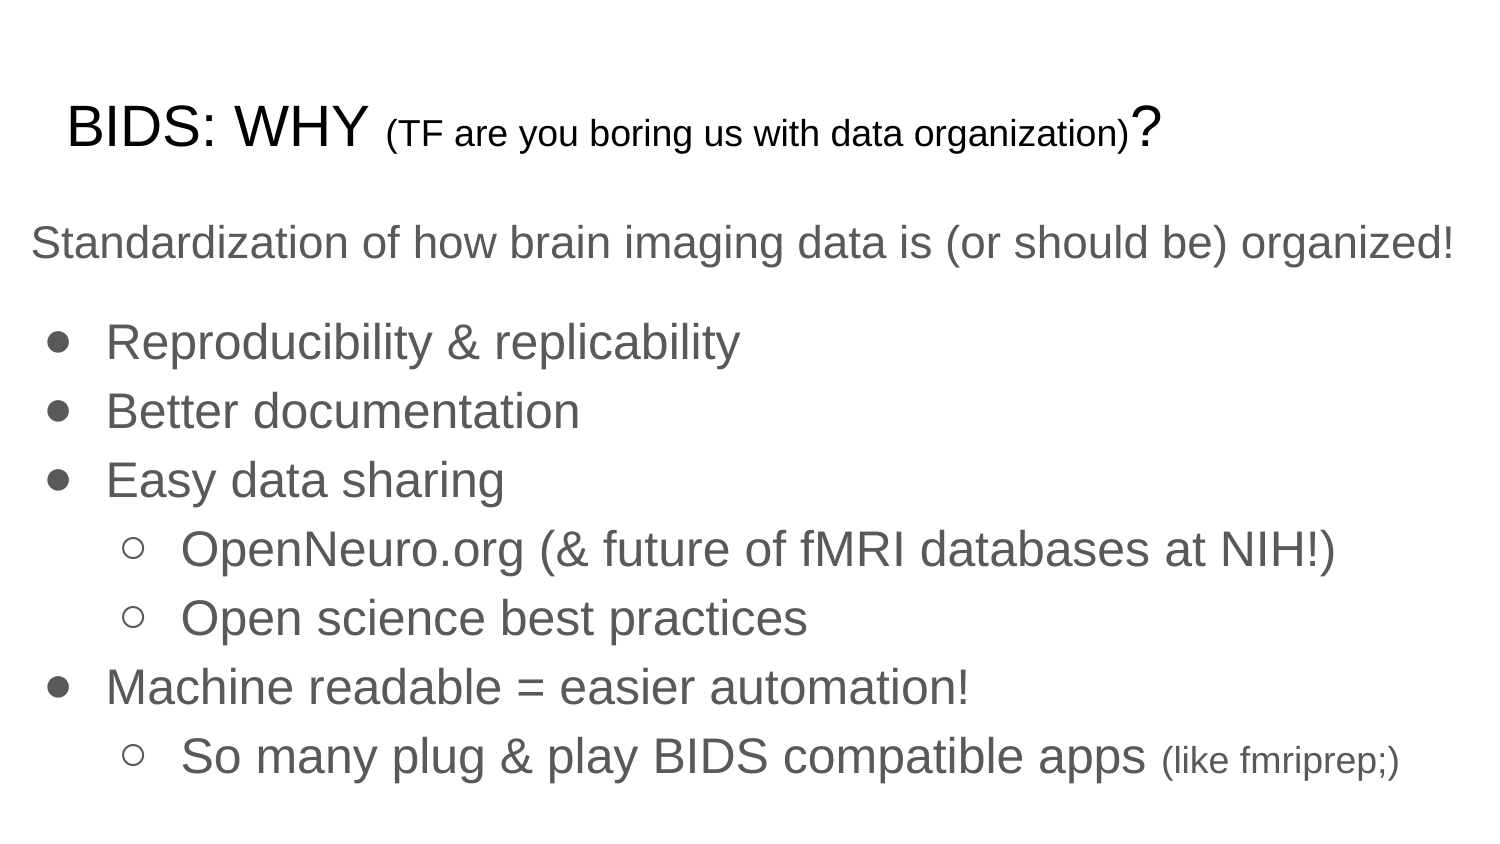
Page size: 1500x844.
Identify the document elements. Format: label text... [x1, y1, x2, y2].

list Standardization of how brain imaging data is (or should be) organized! Reproducibility & replicability Better documentation Easy data sharing OpenNeuro.org (& future of fMRI databases at NIH!) Open science best practices Machine readable = easier automation! So many plug & play BIDS compatible apps (like fmriprep;) [15, 189, 1500, 798]
title BIDS: WHY (TF are you boring us with data organization)? [51, 72, 1449, 167]
